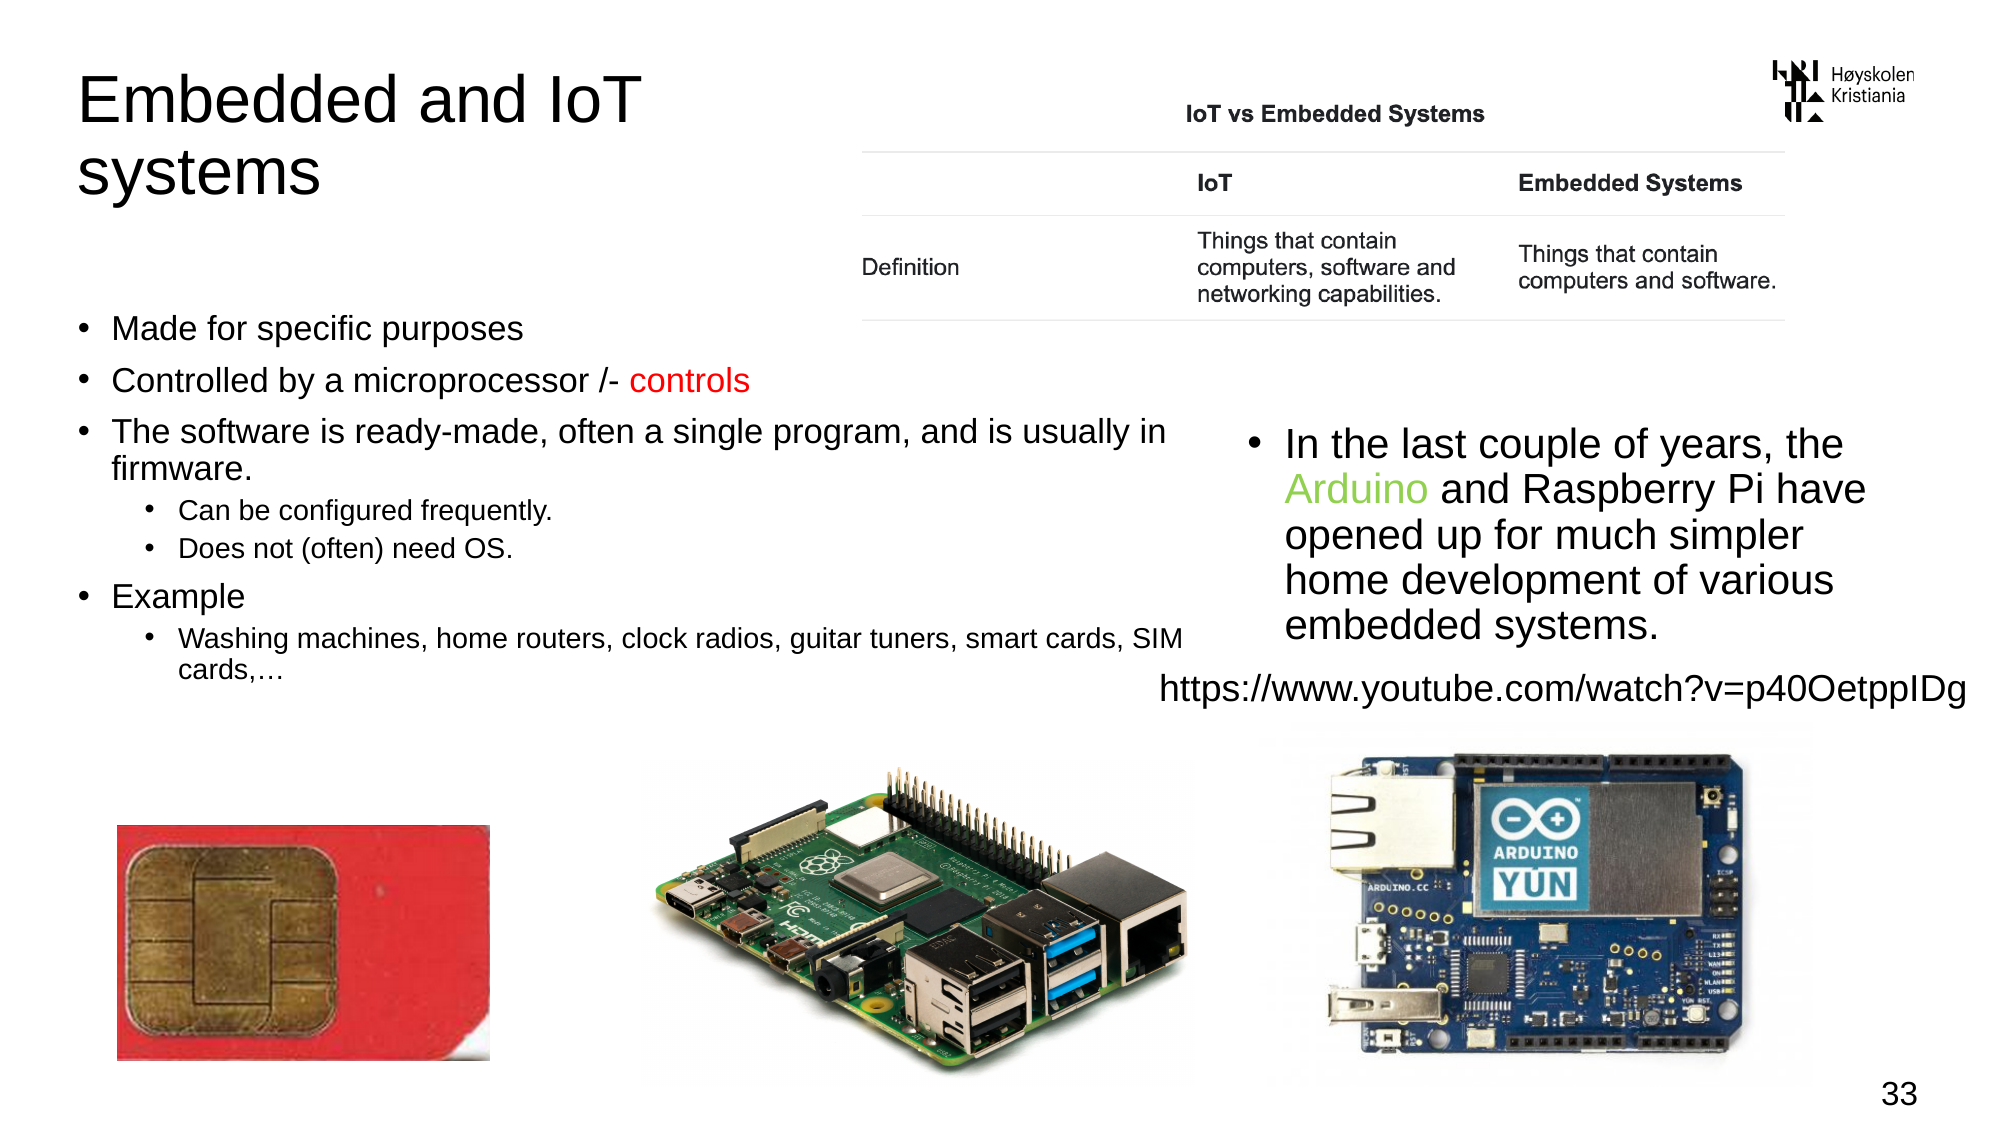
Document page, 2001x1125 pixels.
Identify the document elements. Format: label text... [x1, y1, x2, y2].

list In the last couple of years, the Arduino and Raspberry Pi have opened up for much simpler home development of various embedded systems. [1232, 414, 1895, 656]
list Made for specific purposes Controlled by a microprocessor /- controls The software is ready-made, often a single program, and is usually in firmware. Can be configured frequently. Does not (often) need OS. Example Washing machines, home routers, clock radios, guitar tuners, smart cards, SIM cards,… [62, 303, 1200, 697]
picture [117, 825, 490, 1061]
title Embedded and IoT systems [62, 57, 1704, 275]
picture [1259, 722, 1813, 1087]
picture [641, 760, 1195, 1087]
picture [853, 80, 1785, 326]
text_box https://www.youtube.com/watch?v=p40OetppIDg [1144, 656, 1983, 716]
